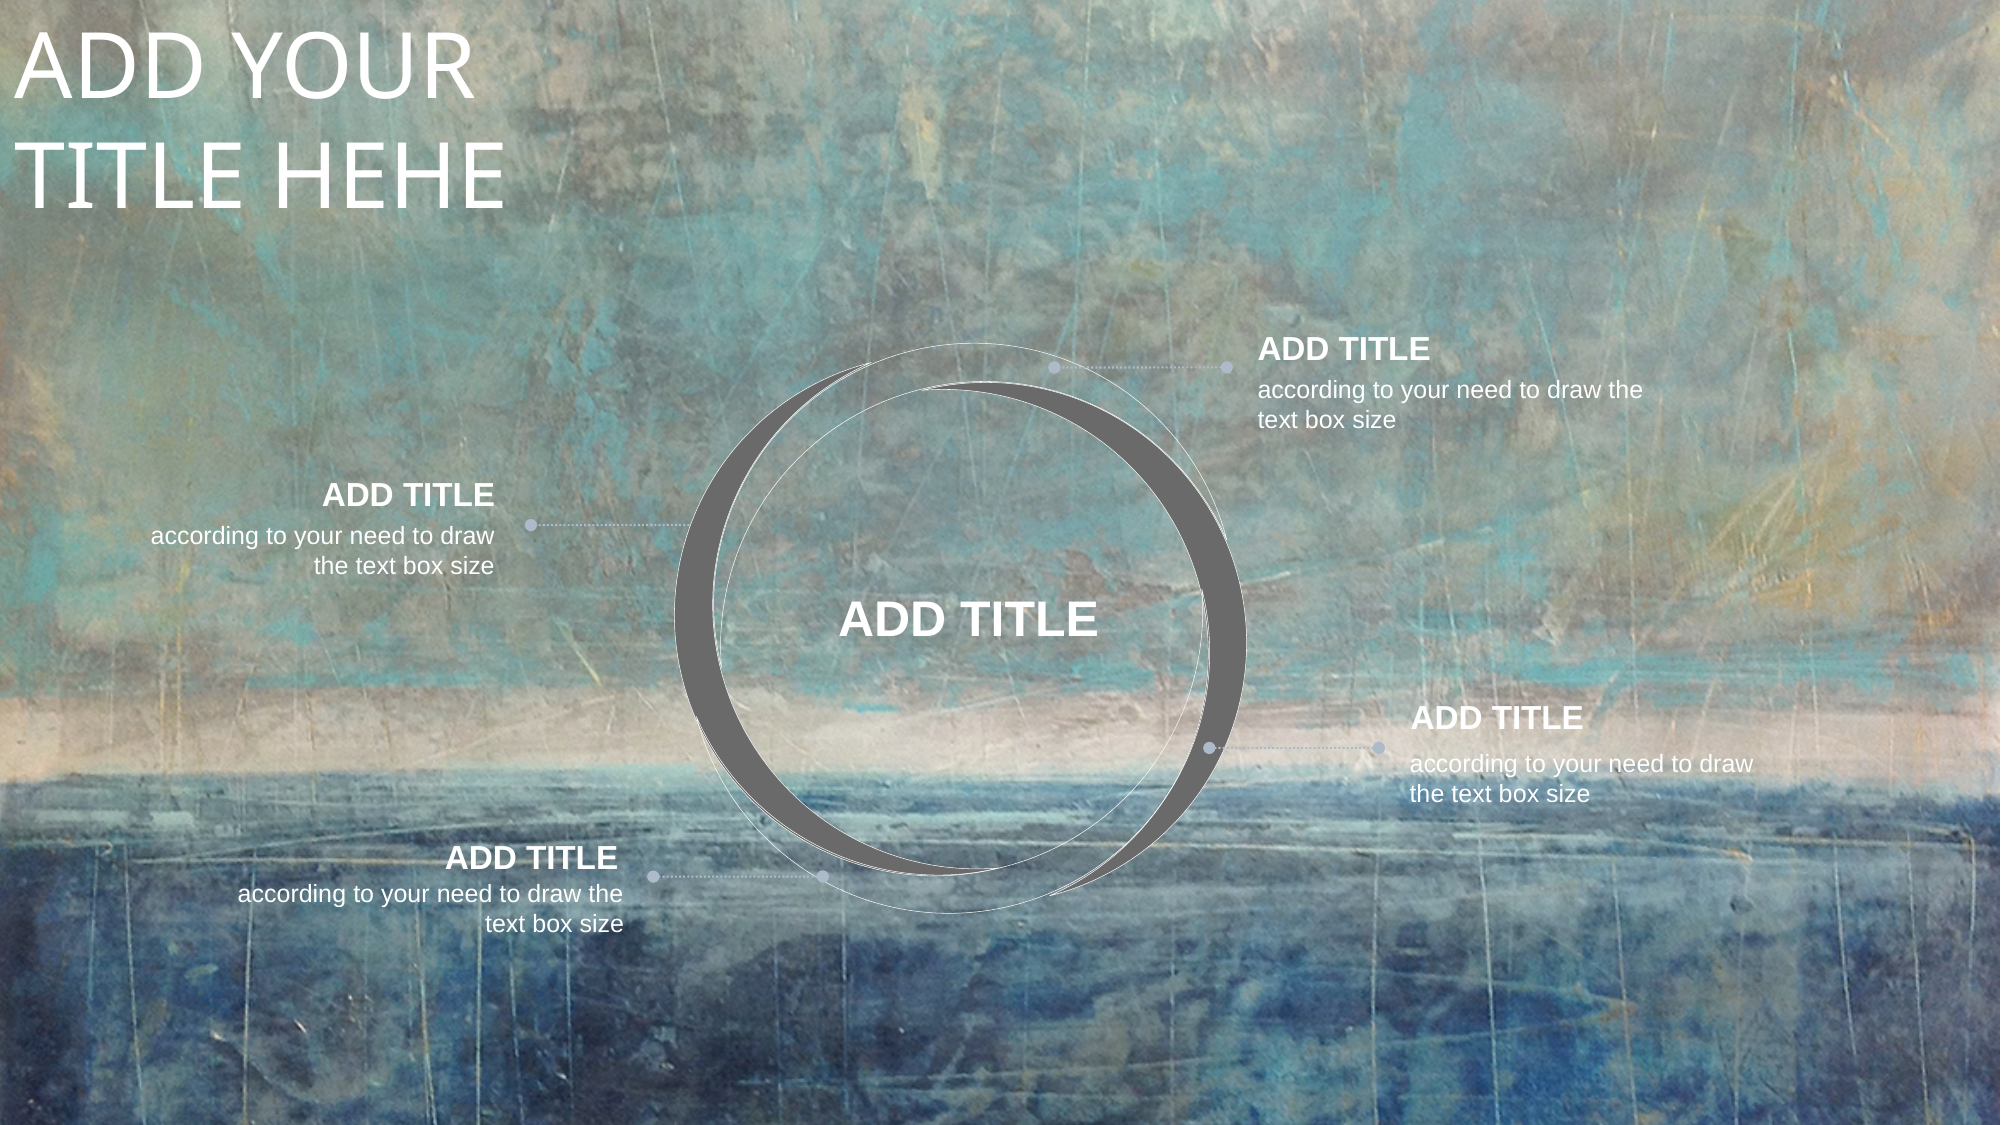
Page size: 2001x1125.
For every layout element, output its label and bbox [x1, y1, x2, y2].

text_box [653, 347, 1379, 910]
picture [0, 0, 2000, 1125]
